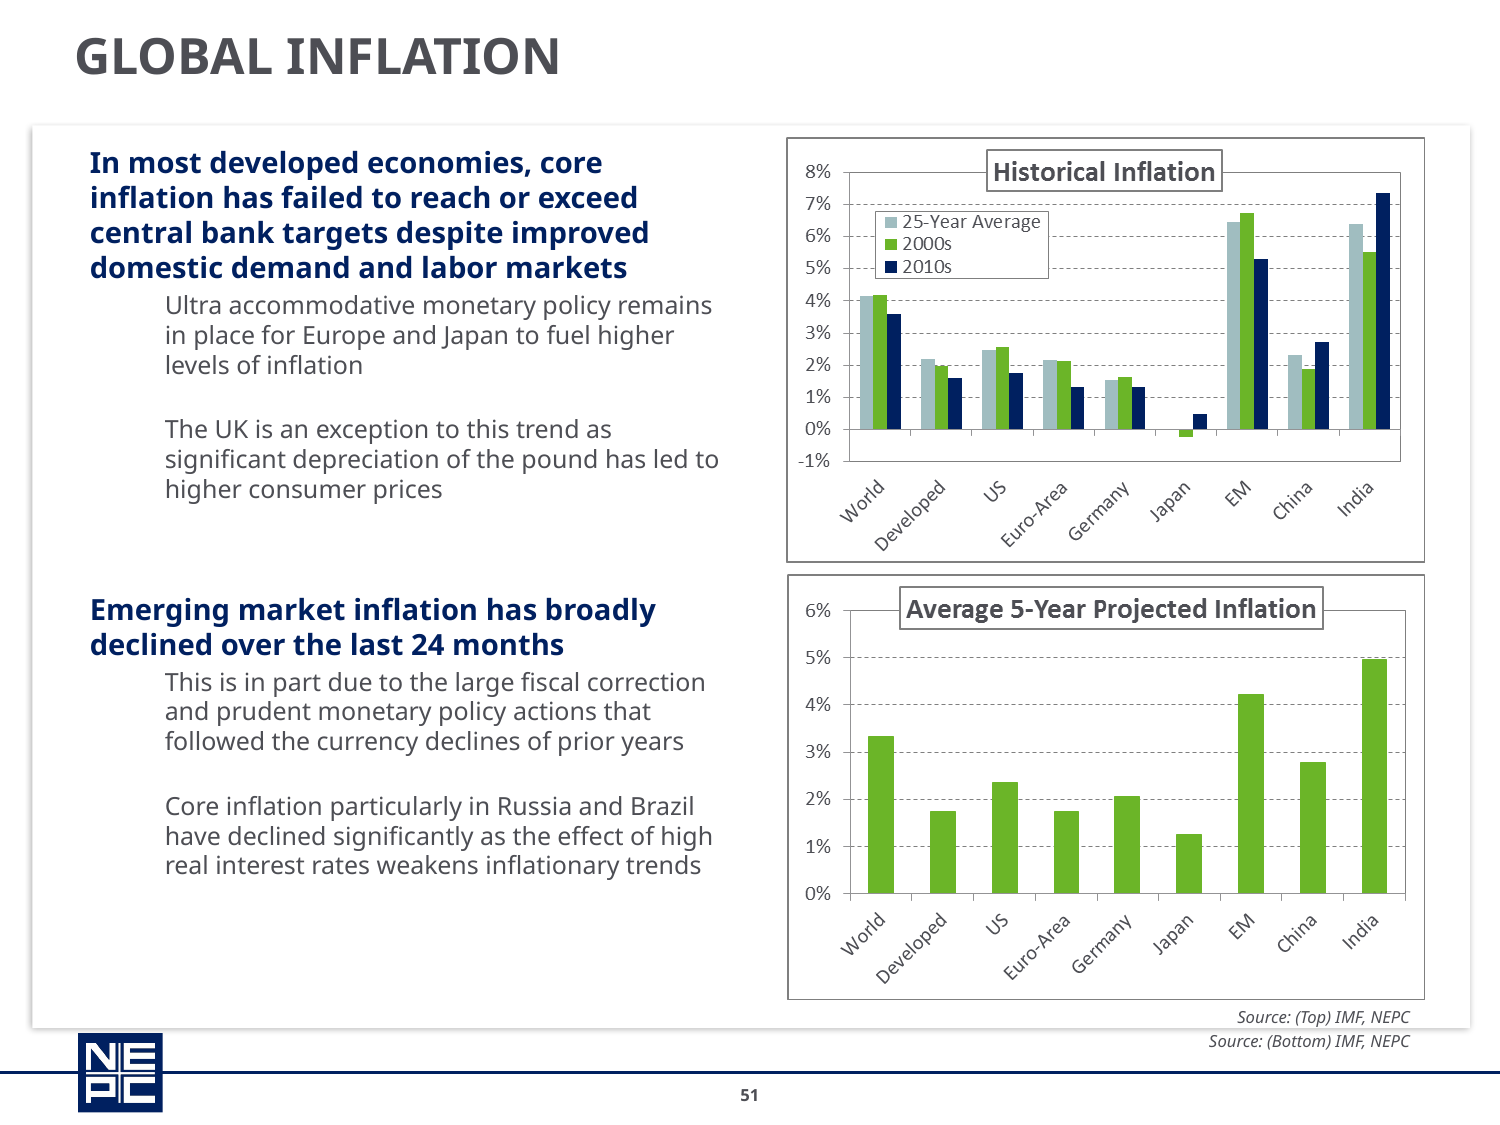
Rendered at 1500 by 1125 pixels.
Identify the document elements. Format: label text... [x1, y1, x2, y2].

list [786, 137, 1426, 563]
title Global Inflation [59, 17, 1410, 88]
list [787, 574, 1425, 1001]
slide_number 51 [575, 1077, 925, 1113]
picture [86, 1043, 155, 1103]
list In most developed economies, core inflation has failed to reach or exceed central bank targets despite improved domestic demand and labor markets Ultra accommodative monetary policy remains in place for Europe and Japan to fuel higher levels of inflation The UK is an exception to this trend as significant depreciation of the pound has led to higher consumer prices Emerging market inflation has broadly declined over the last 24 months This is in part due to the large fiscal correction and prudent monetary policy actions that followed the currency declines of prior years Core inflation particularly in Russia and Brazil have declined significantly as the effect of high real interest rates weakens inflationary trends [75, 137, 737, 1038]
list Source: (Top) IMF, NEPC Source: (Bottom) IMF, NEPC [786, 1008, 1425, 1050]
